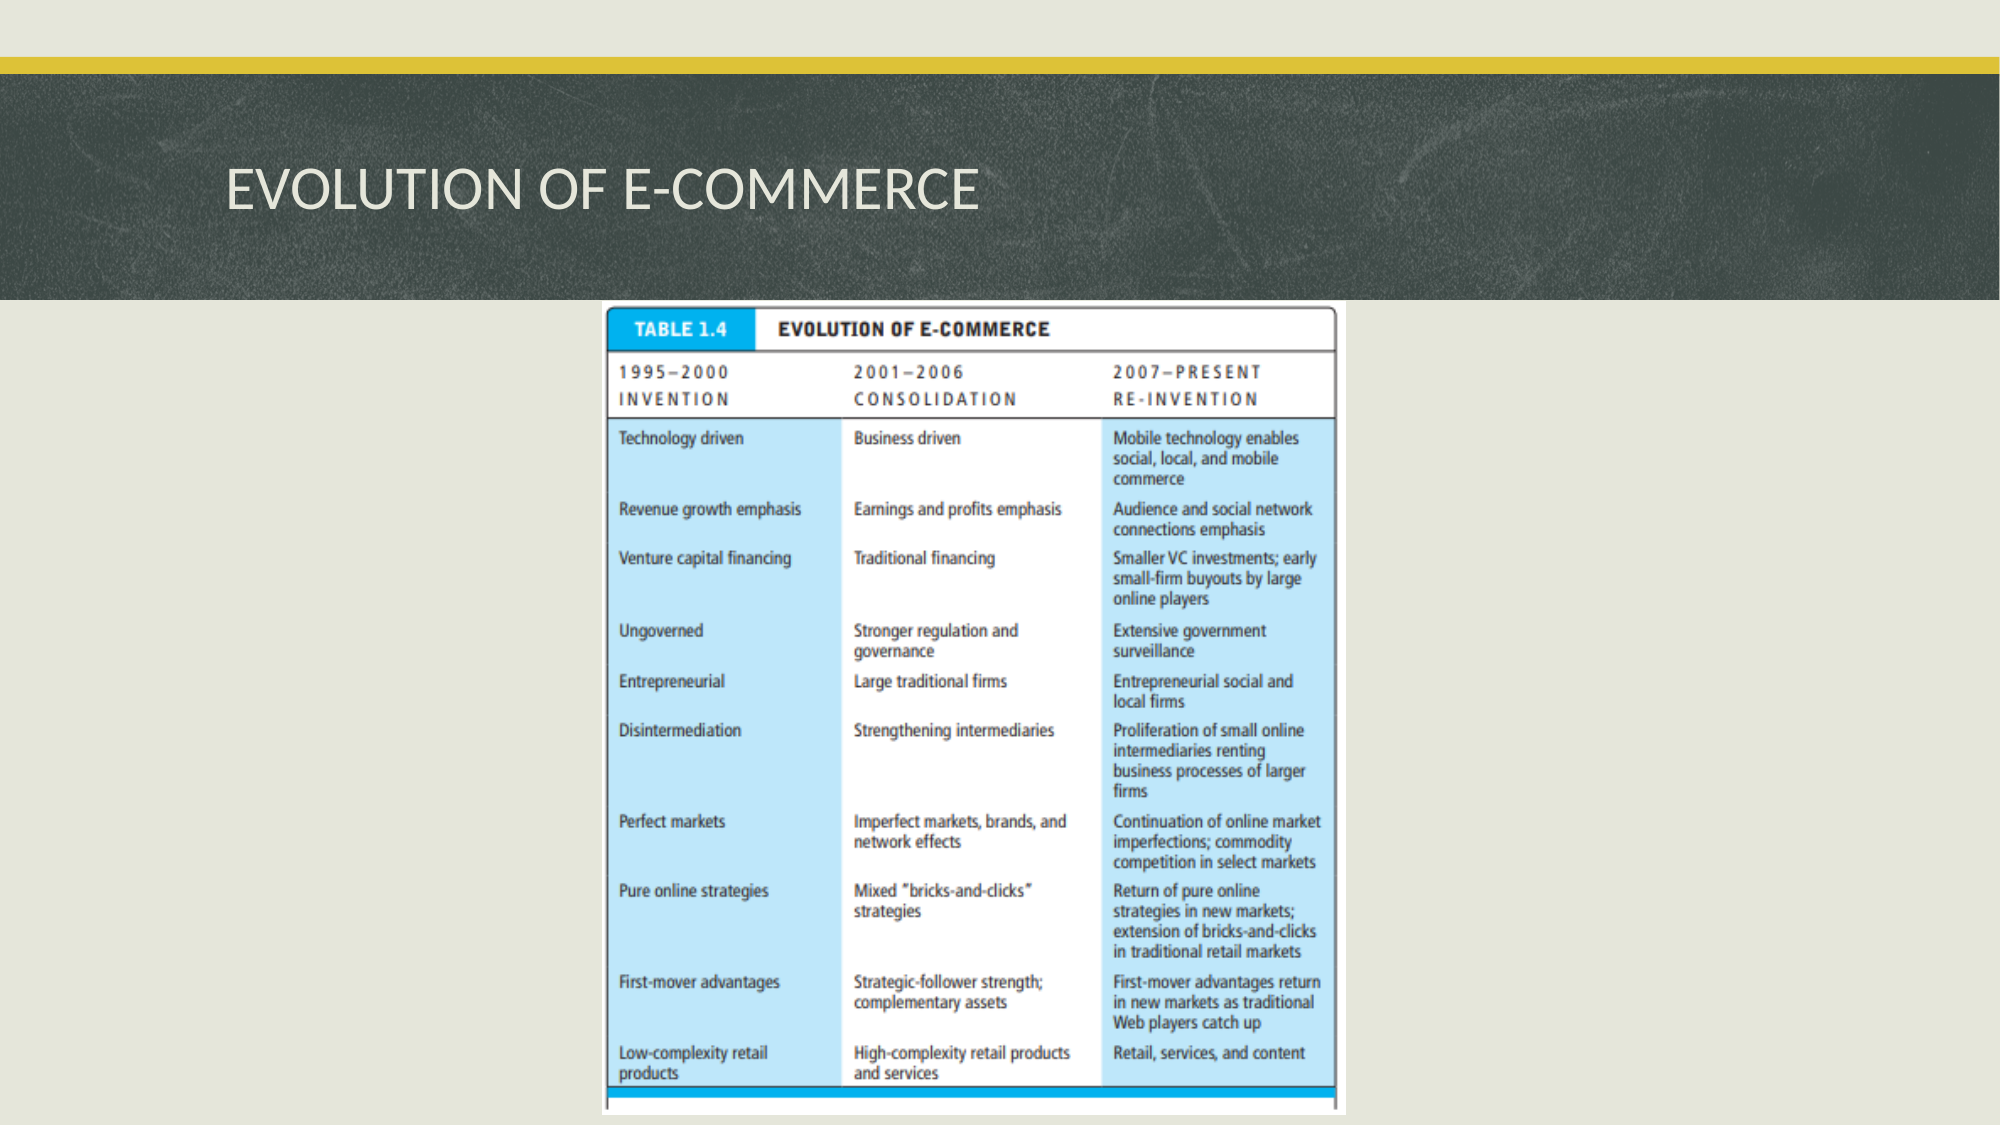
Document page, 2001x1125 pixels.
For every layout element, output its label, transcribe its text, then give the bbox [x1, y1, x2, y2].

picture [602, 301, 1346, 1115]
picture [0, 74, 2000, 300]
title EVOLUTION OF E-COMMERCE [210, 76, 1790, 300]
